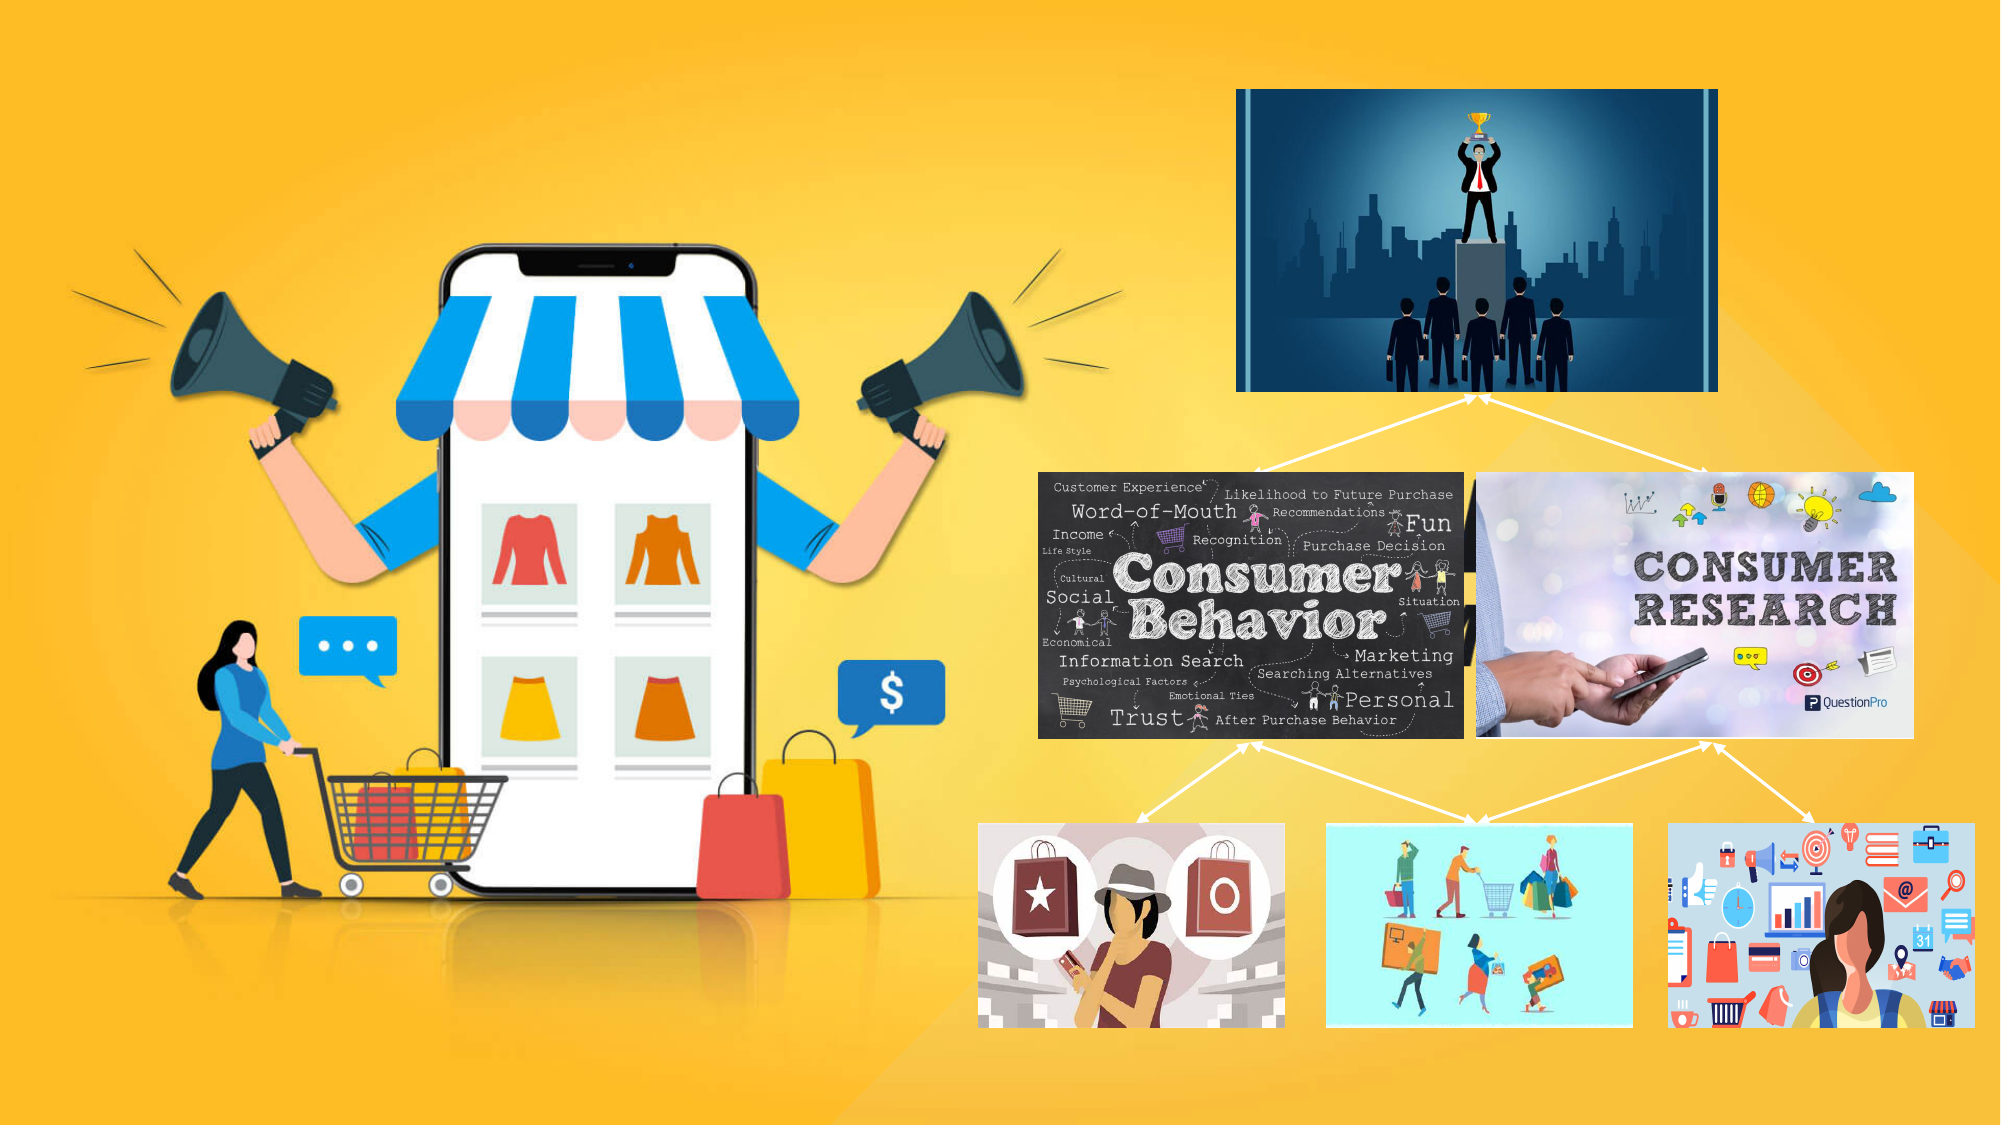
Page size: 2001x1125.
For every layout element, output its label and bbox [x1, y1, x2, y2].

text_box [1249, 742, 1478, 824]
text_box [1135, 748, 1244, 822]
text_box [1249, 399, 1472, 476]
text_box [1712, 748, 1816, 822]
text_box [1482, 748, 1707, 824]
picture [0, 0, 2001, 1125]
text_box [1477, 399, 1713, 471]
